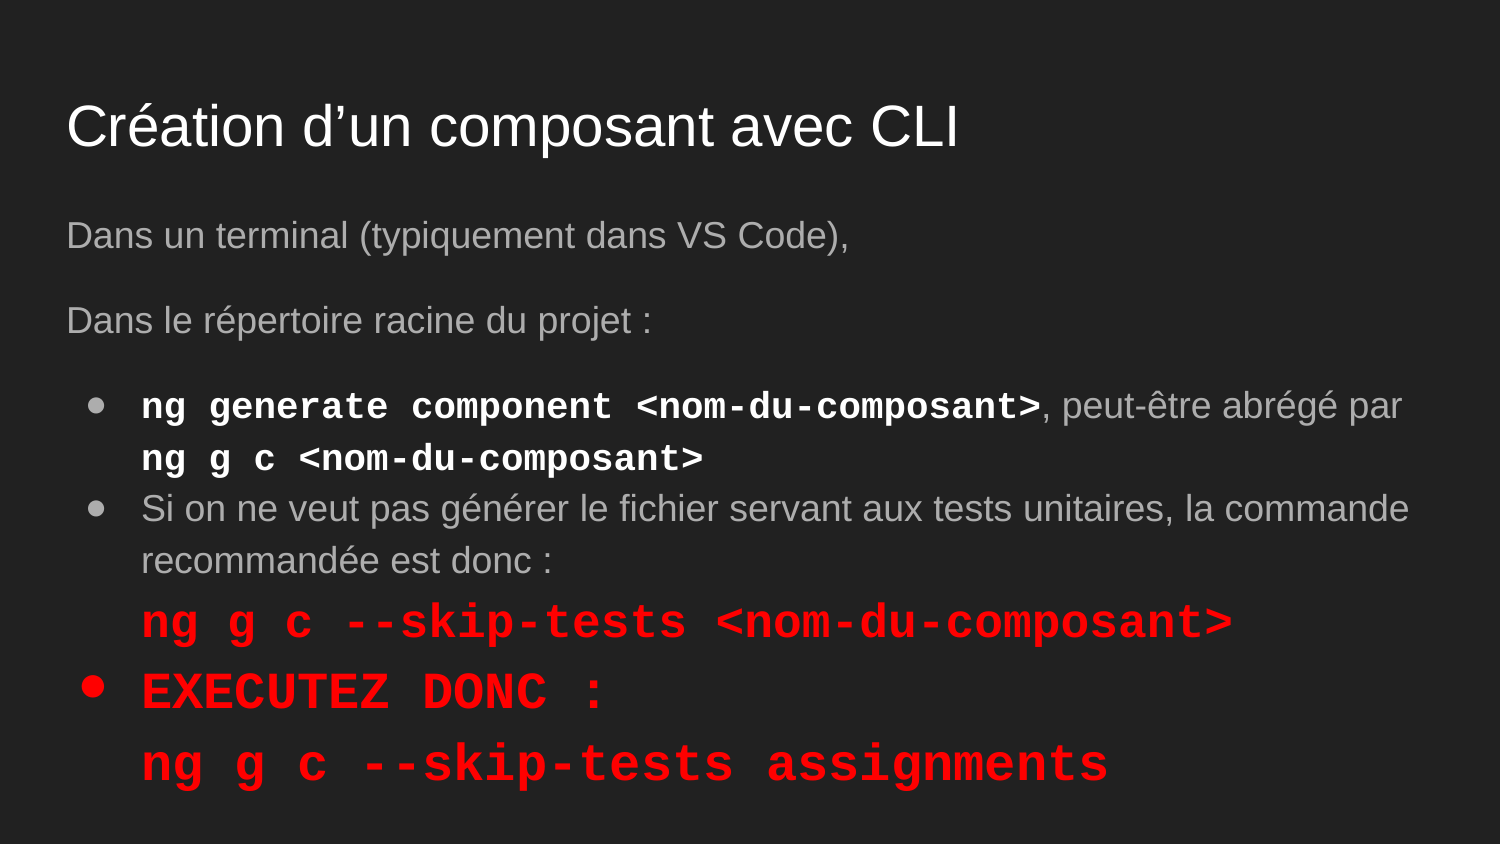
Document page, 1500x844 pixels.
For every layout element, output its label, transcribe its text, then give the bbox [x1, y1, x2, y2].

title Création d’un composant avec CLI [51, 72, 1449, 167]
list Dans un terminal (typiquement dans VS Code), Dans le répertoire racine du projet : ng generate component <nom-du-composant>, peut-être abrégé par ng g c <nom-du-composant> Si on ne veut pas générer le fichier servant aux tests unitaires, la commande recommandée est donc : ng g c --skip-tests <nom-du-composant> EXECUTEZ DONC : ng g c --skip-tests assignments [51, 189, 1449, 807]
